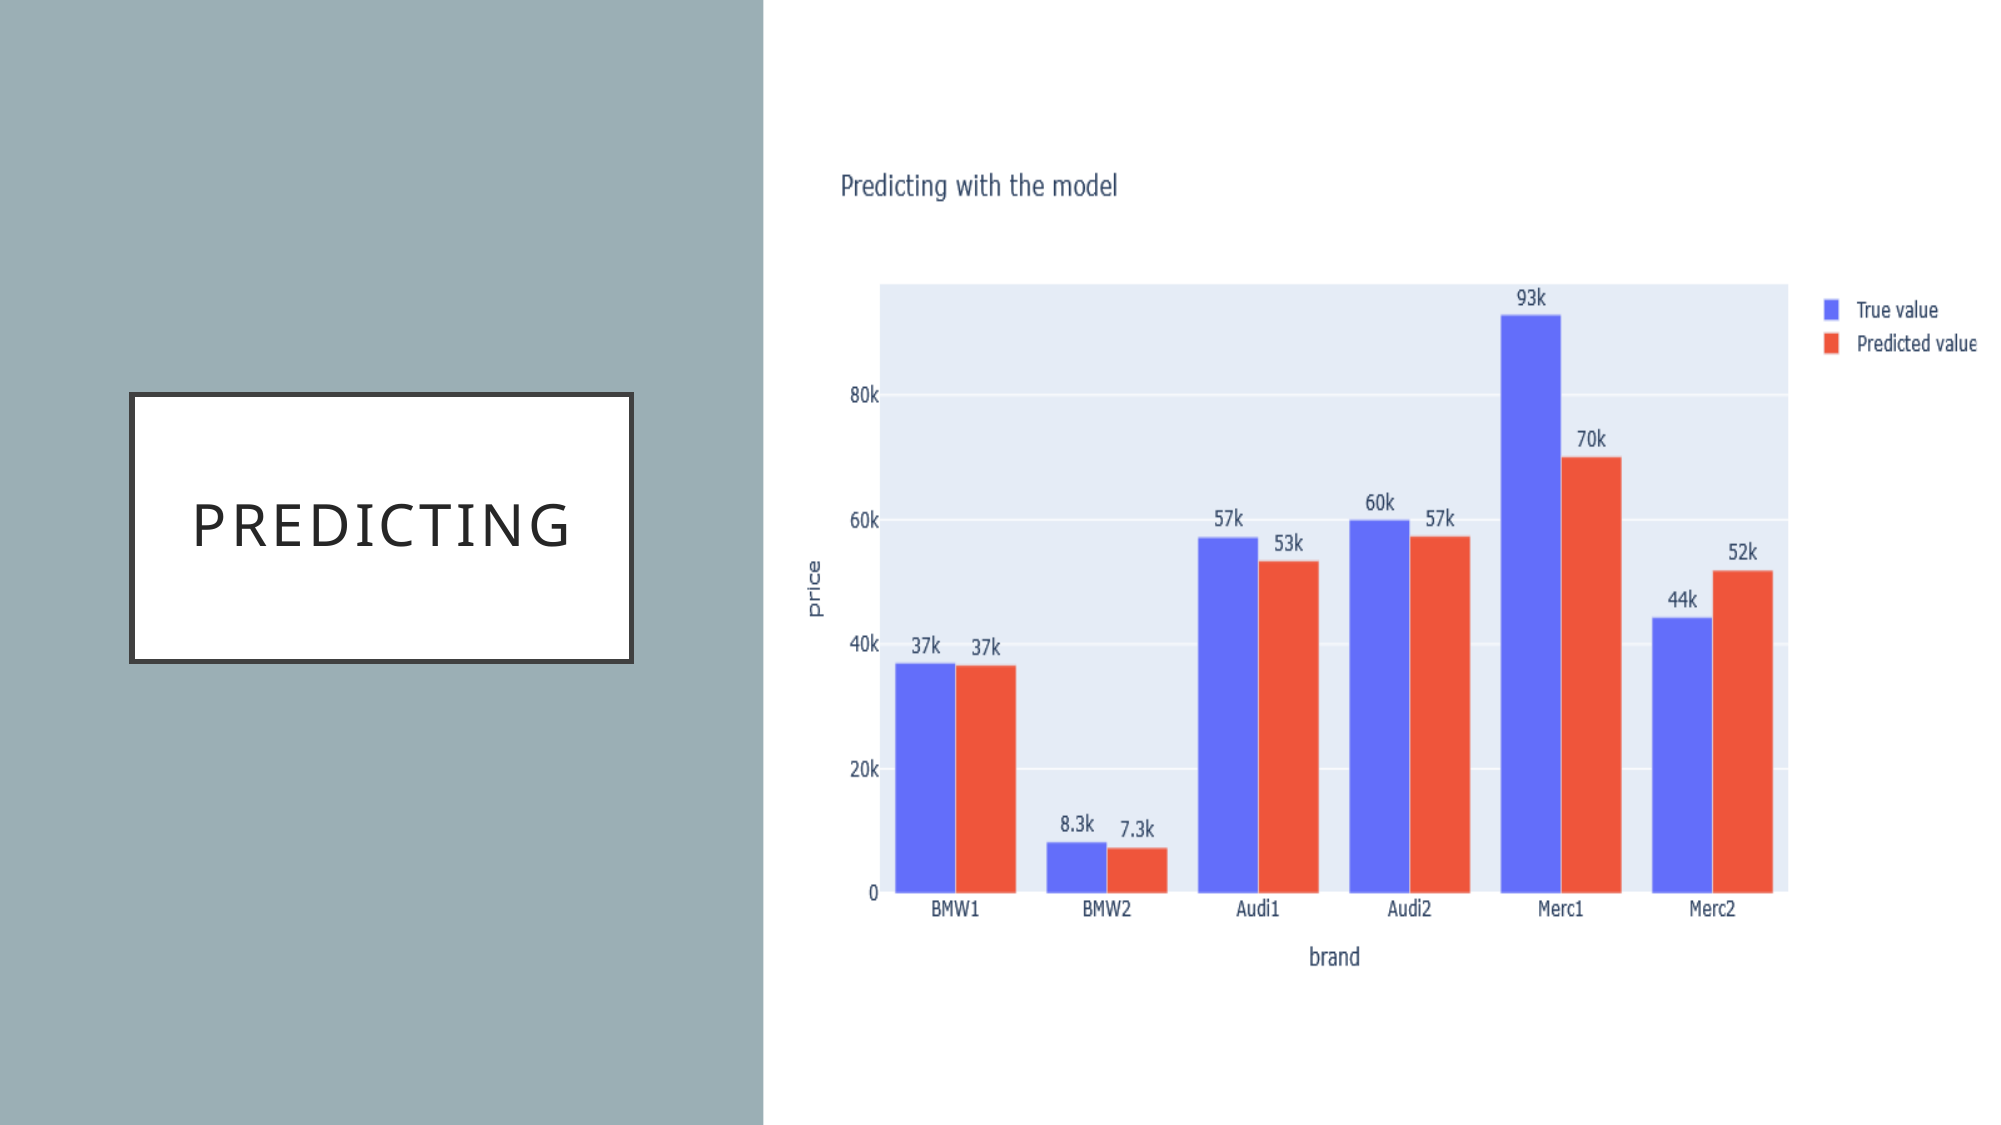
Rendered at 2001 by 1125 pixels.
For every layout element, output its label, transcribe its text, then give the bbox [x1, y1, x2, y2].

text_box [0, 0, 764, 1125]
title Predicting [129, 392, 634, 664]
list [780, 108, 1991, 1035]
text_box [764, 0, 2000, 1125]
